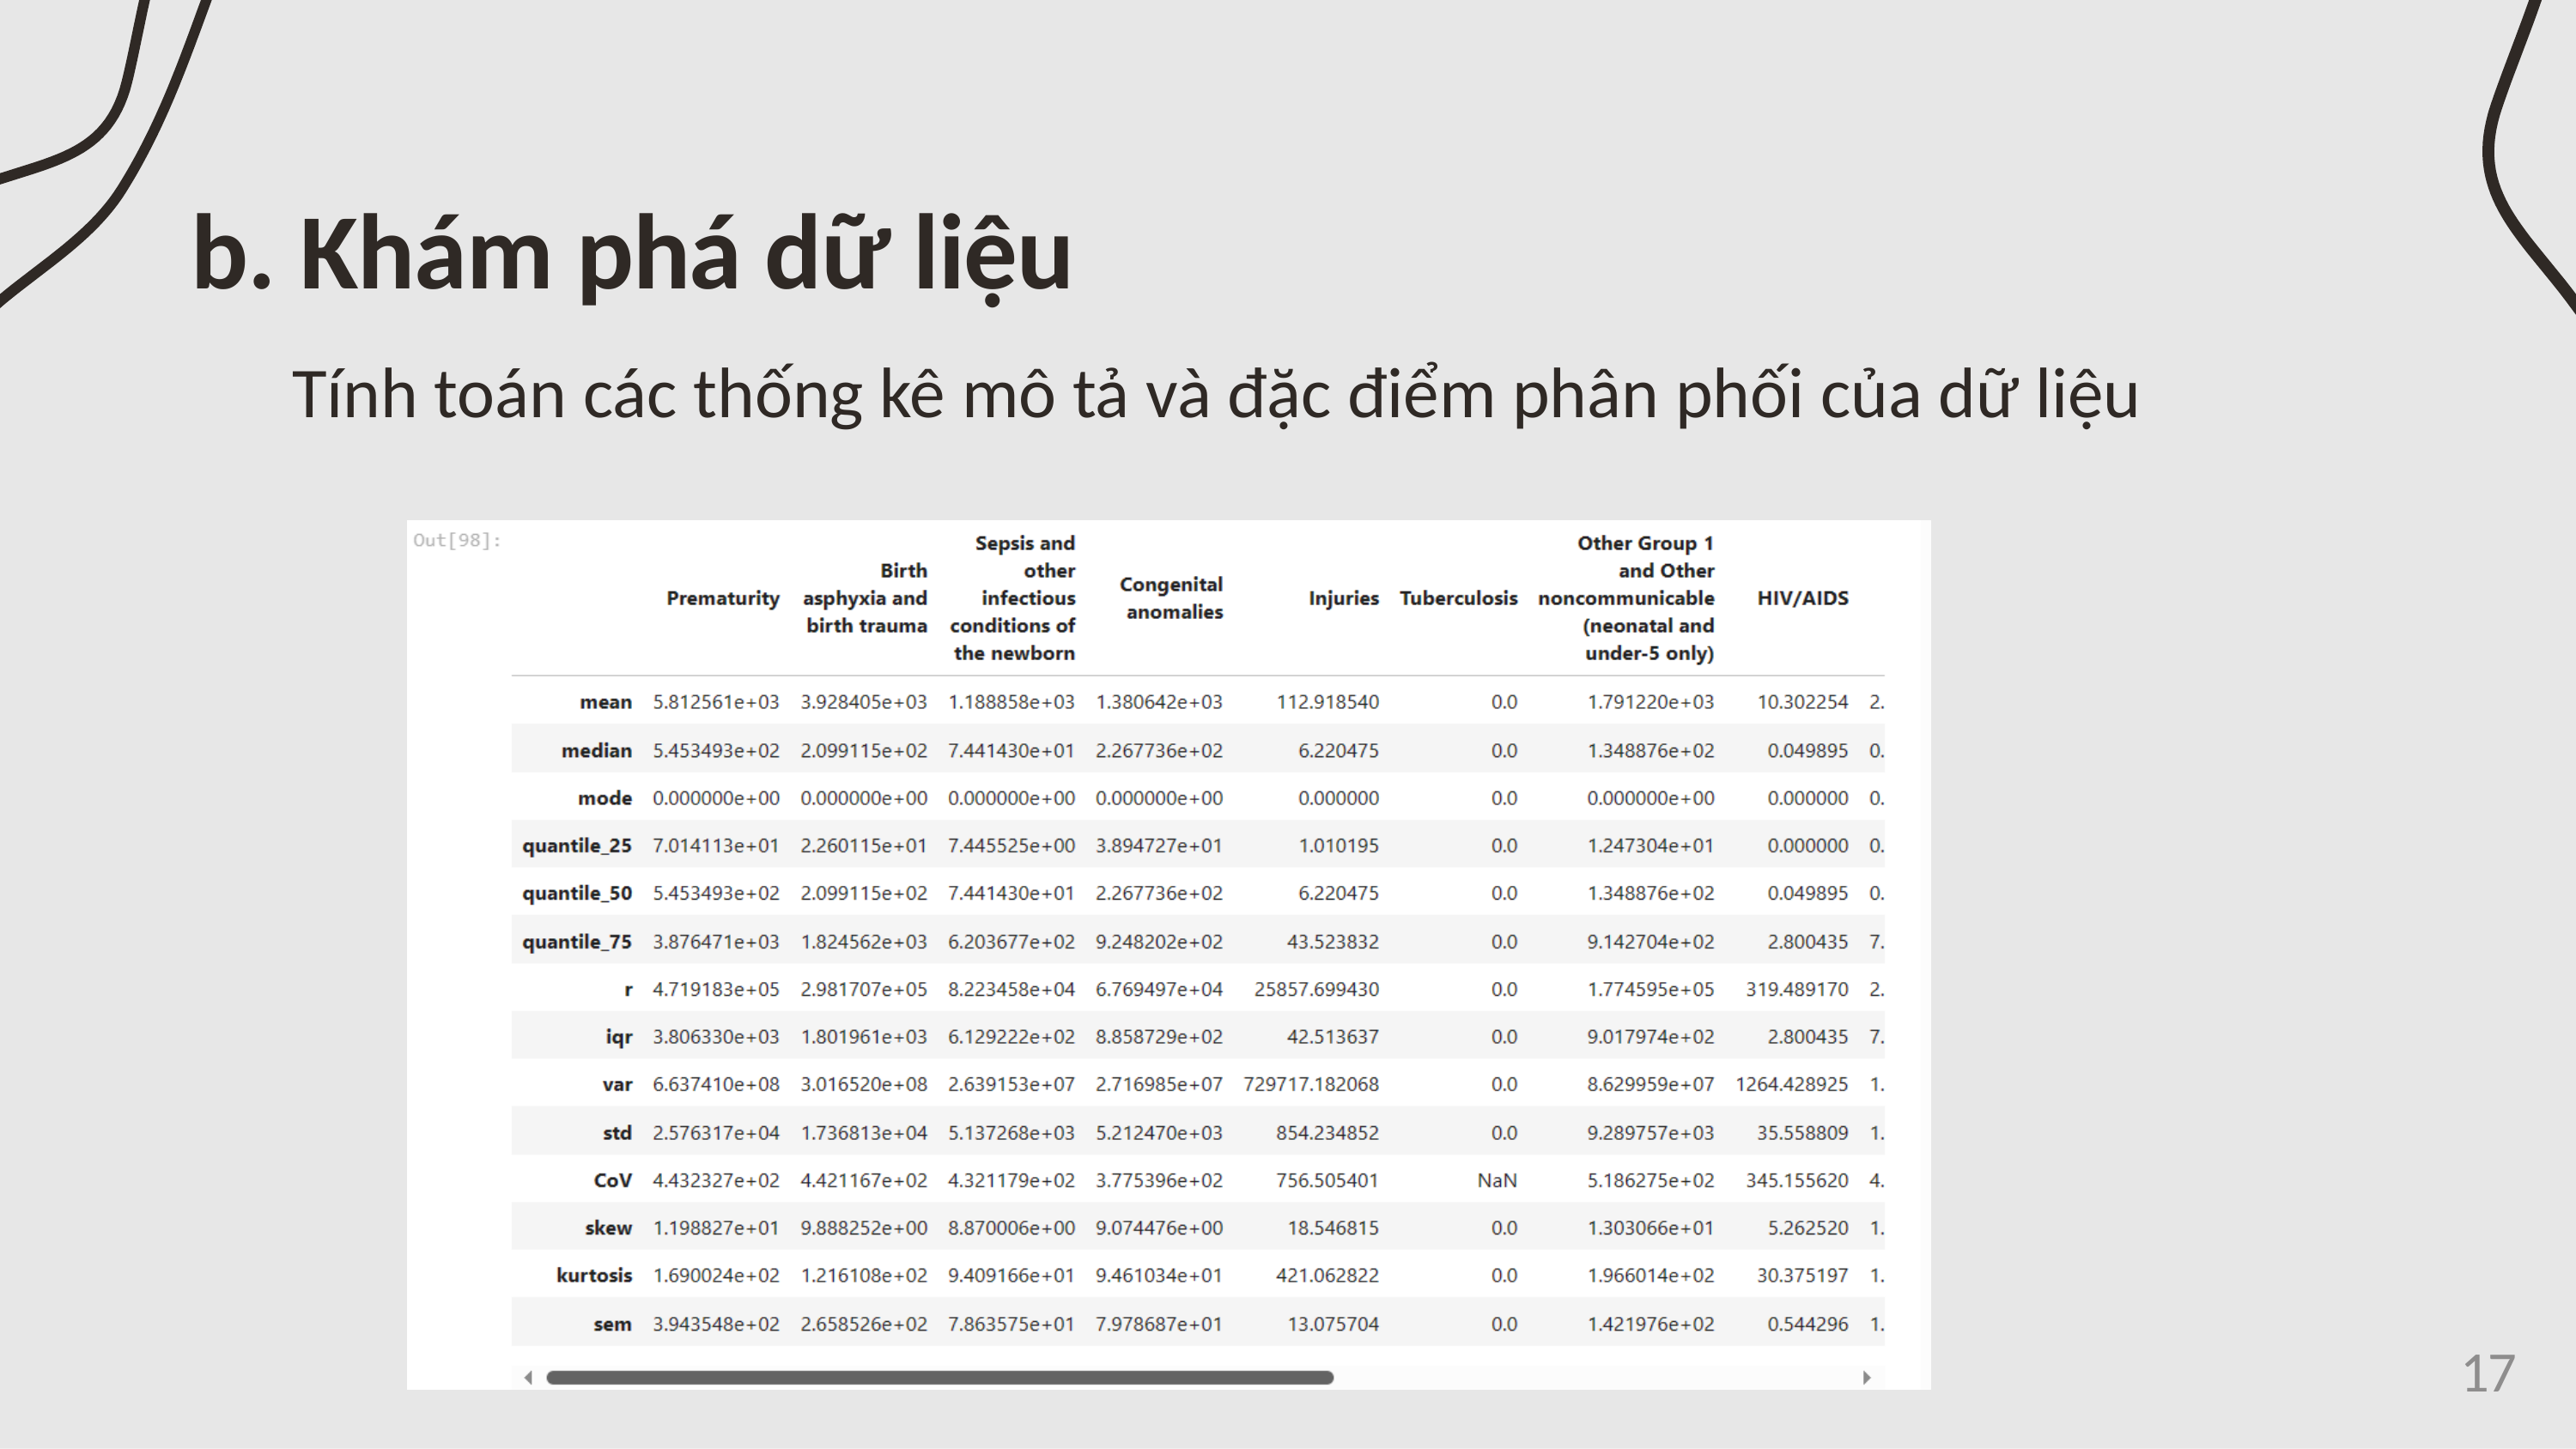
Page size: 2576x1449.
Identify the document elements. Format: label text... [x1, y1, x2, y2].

picture [407, 520, 1931, 1390]
title b. Khám phá dữ liệu [188, 179, 1411, 424]
text_box Tính toán các thống kê mô tả và đặc điểm phân phối của dữ liệu [290, 337, 2402, 433]
slide_number 17 [2426, 1346, 2540, 1449]
